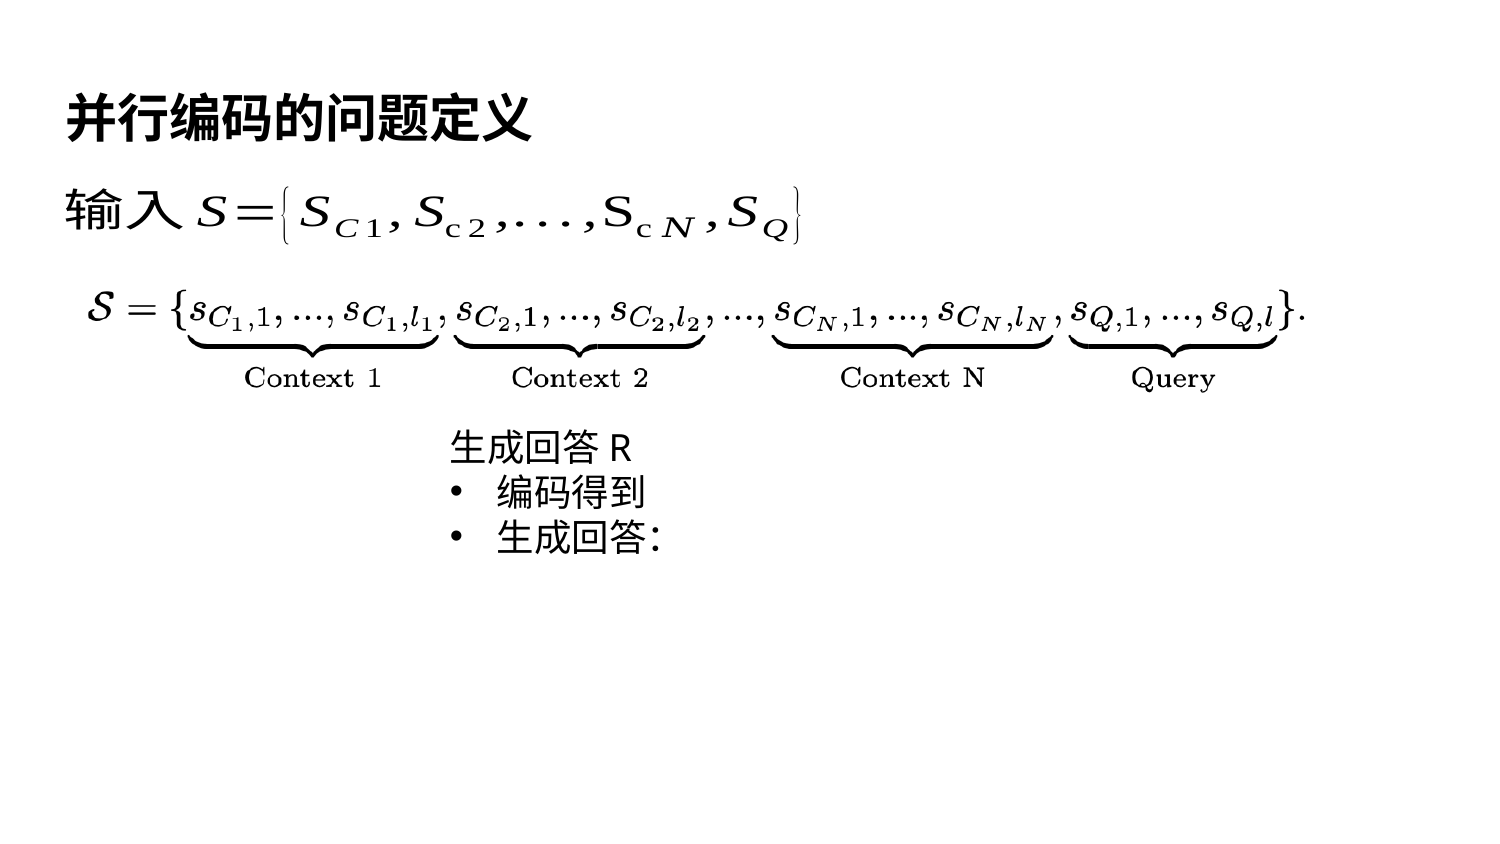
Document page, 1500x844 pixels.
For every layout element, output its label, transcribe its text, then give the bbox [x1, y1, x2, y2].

title 并行编码的问题定义 [63, 82, 1426, 227]
picture [62, 259, 1339, 417]
